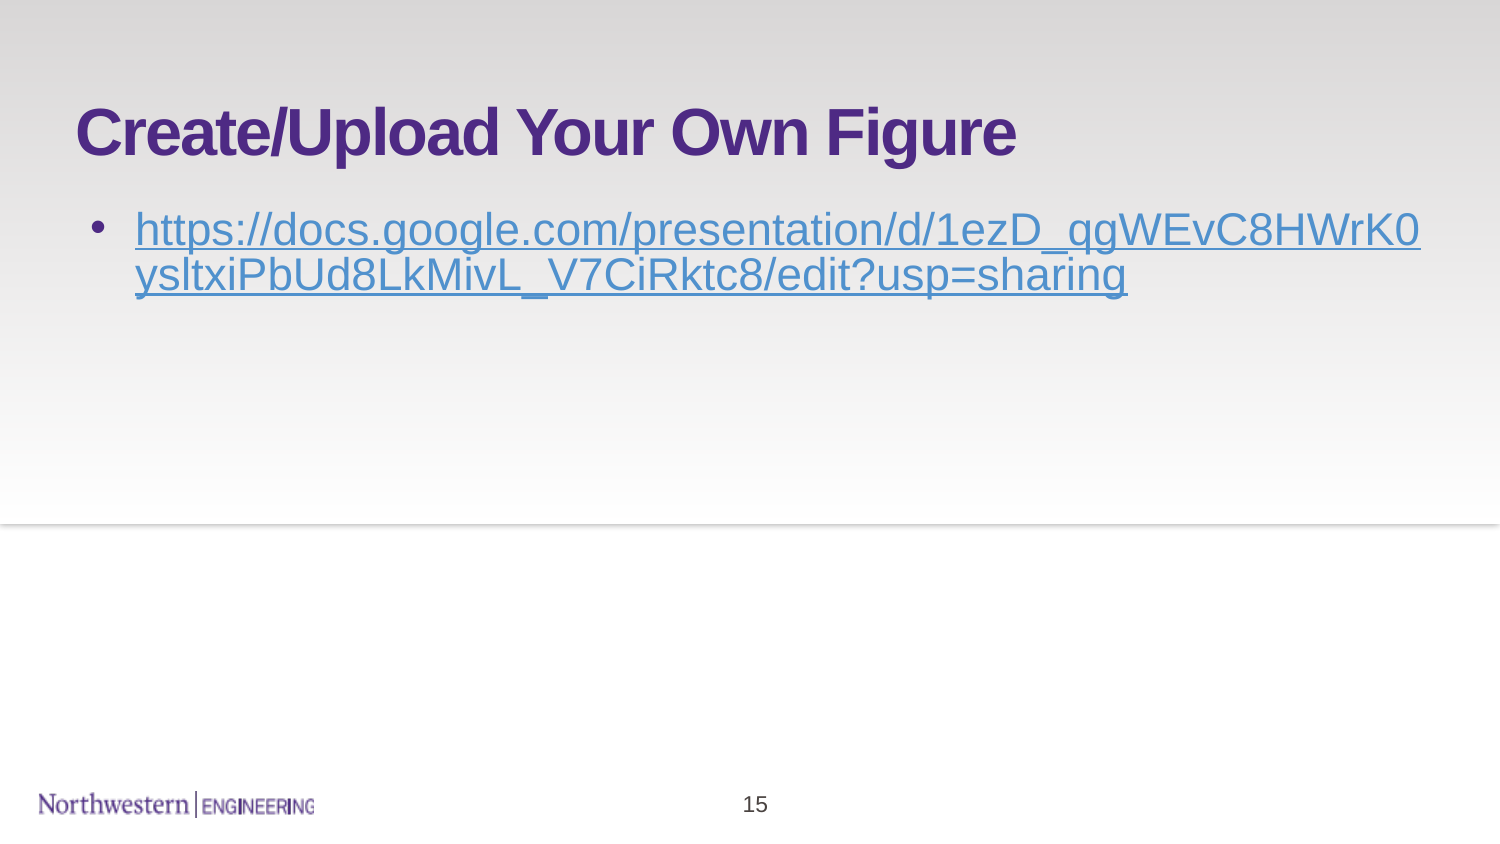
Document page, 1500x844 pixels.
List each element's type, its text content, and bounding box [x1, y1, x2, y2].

title Create/Upload Your Own Figure [75, 34, 1453, 170]
list https://docs.google.com/presentation/d/1ezD_qgWEvC8HWrK0ysltxiPbUd8LkMivL_V7CiRktc8/edit?usp=sharing [75, 191, 1453, 741]
slide_number 15 [729, 780, 785, 826]
